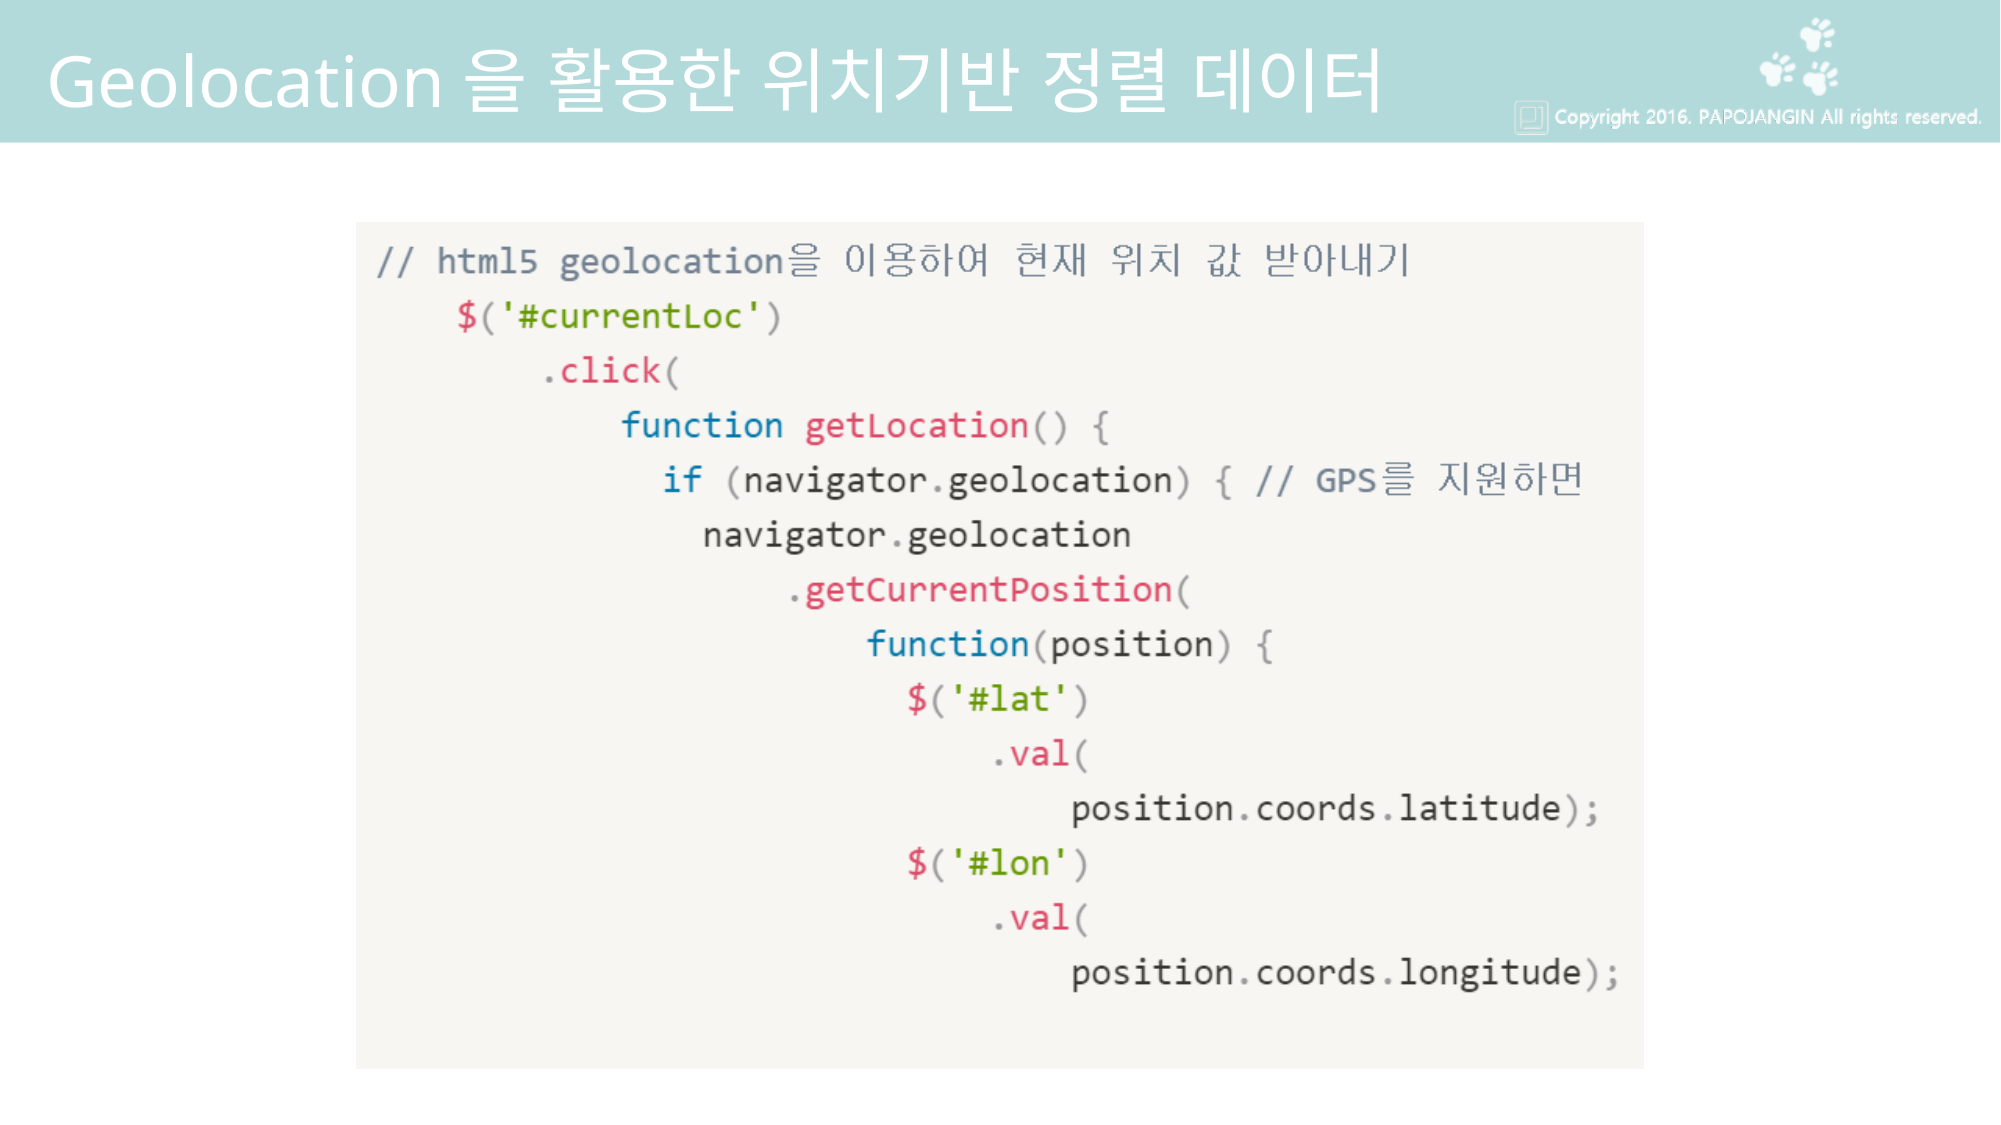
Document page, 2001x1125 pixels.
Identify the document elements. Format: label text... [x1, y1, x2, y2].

list Geolocation을 활용한 위치기반 정렬 데이터 [31, 39, 2000, 119]
picture [0, 0, 2001, 1125]
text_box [1511, 98, 2000, 140]
